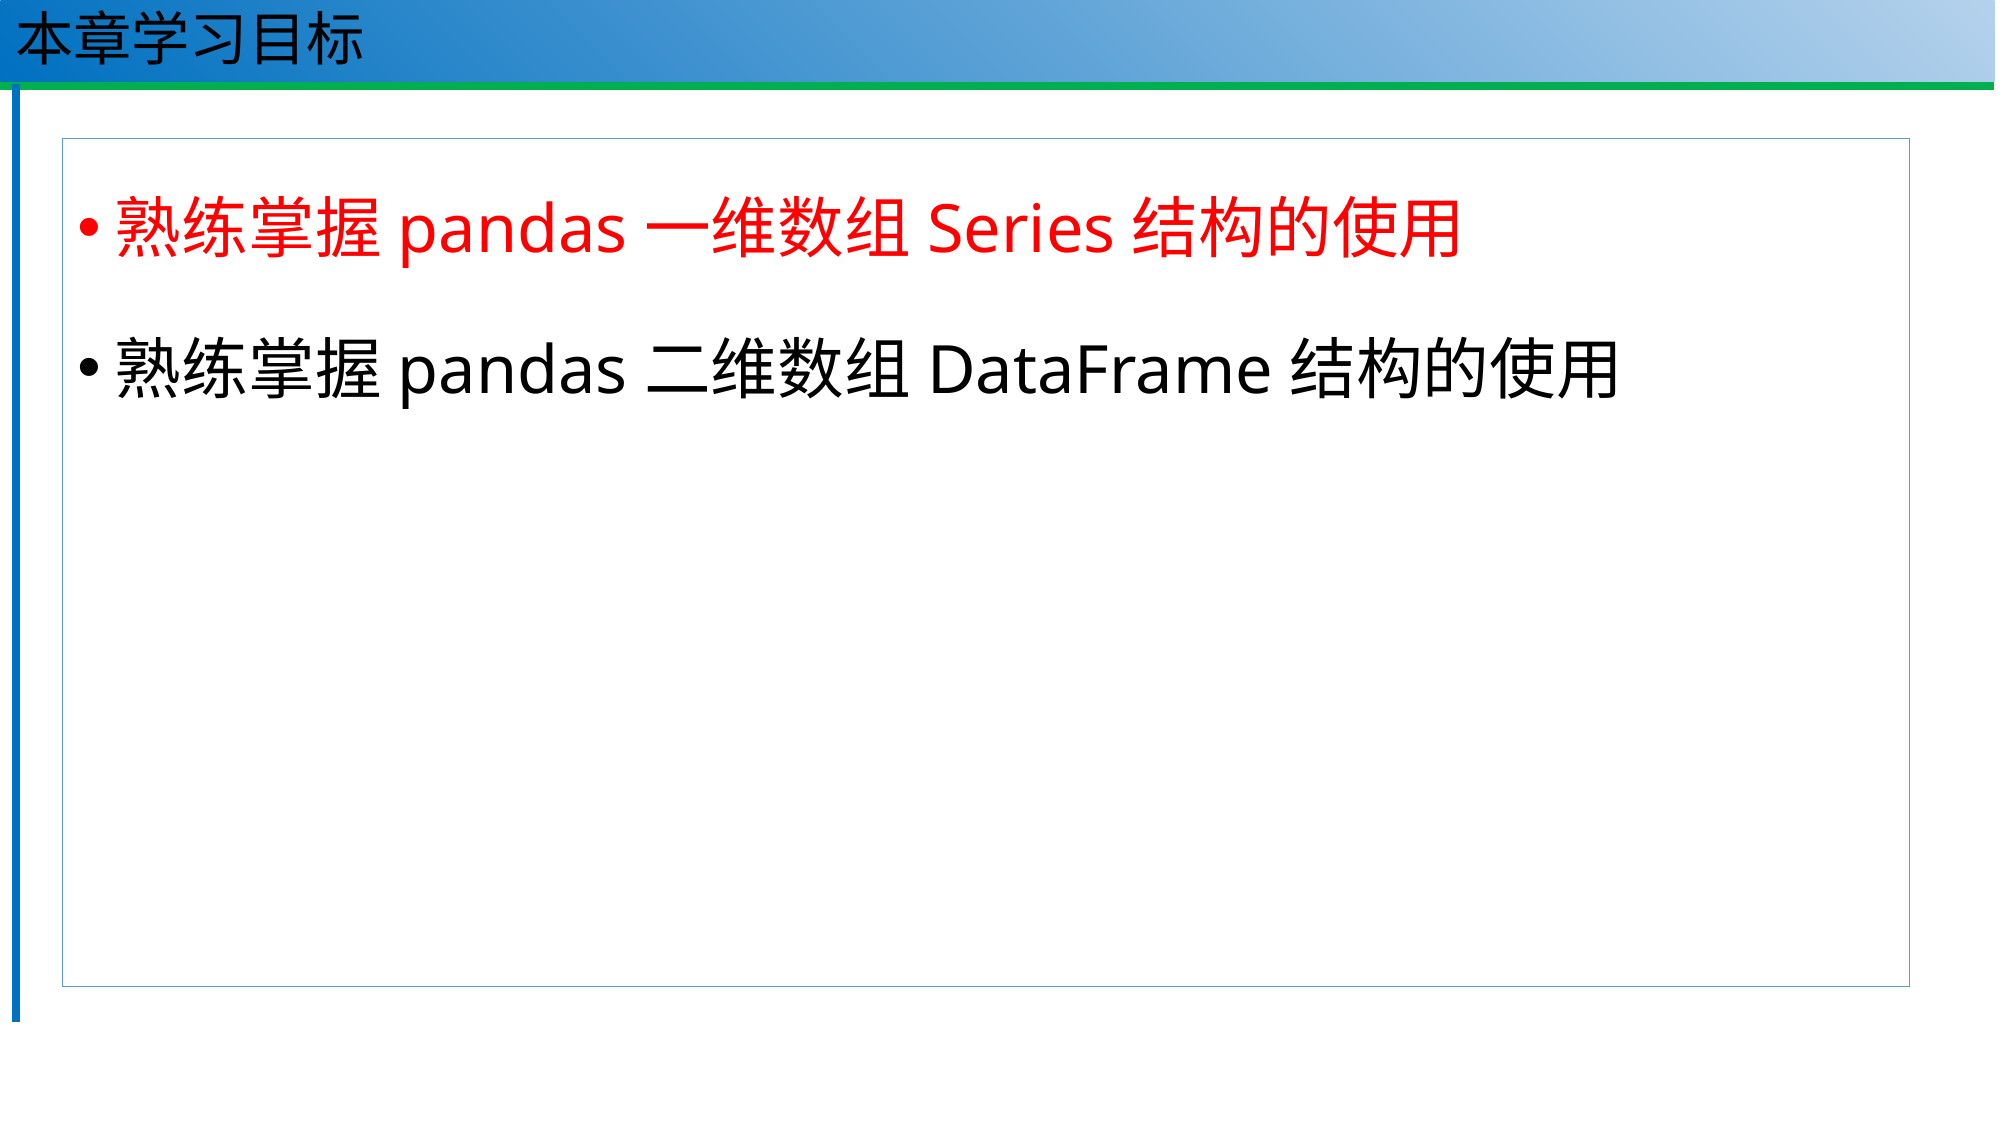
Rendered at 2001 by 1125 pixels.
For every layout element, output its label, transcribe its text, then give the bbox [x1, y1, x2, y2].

title 本章学习目标 [0, 0, 1995, 82]
list 熟练掌握pandas一维数组Series结构的使用 熟练掌握pandas二维数组DataFrame结构的使用 [62, 138, 1910, 987]
